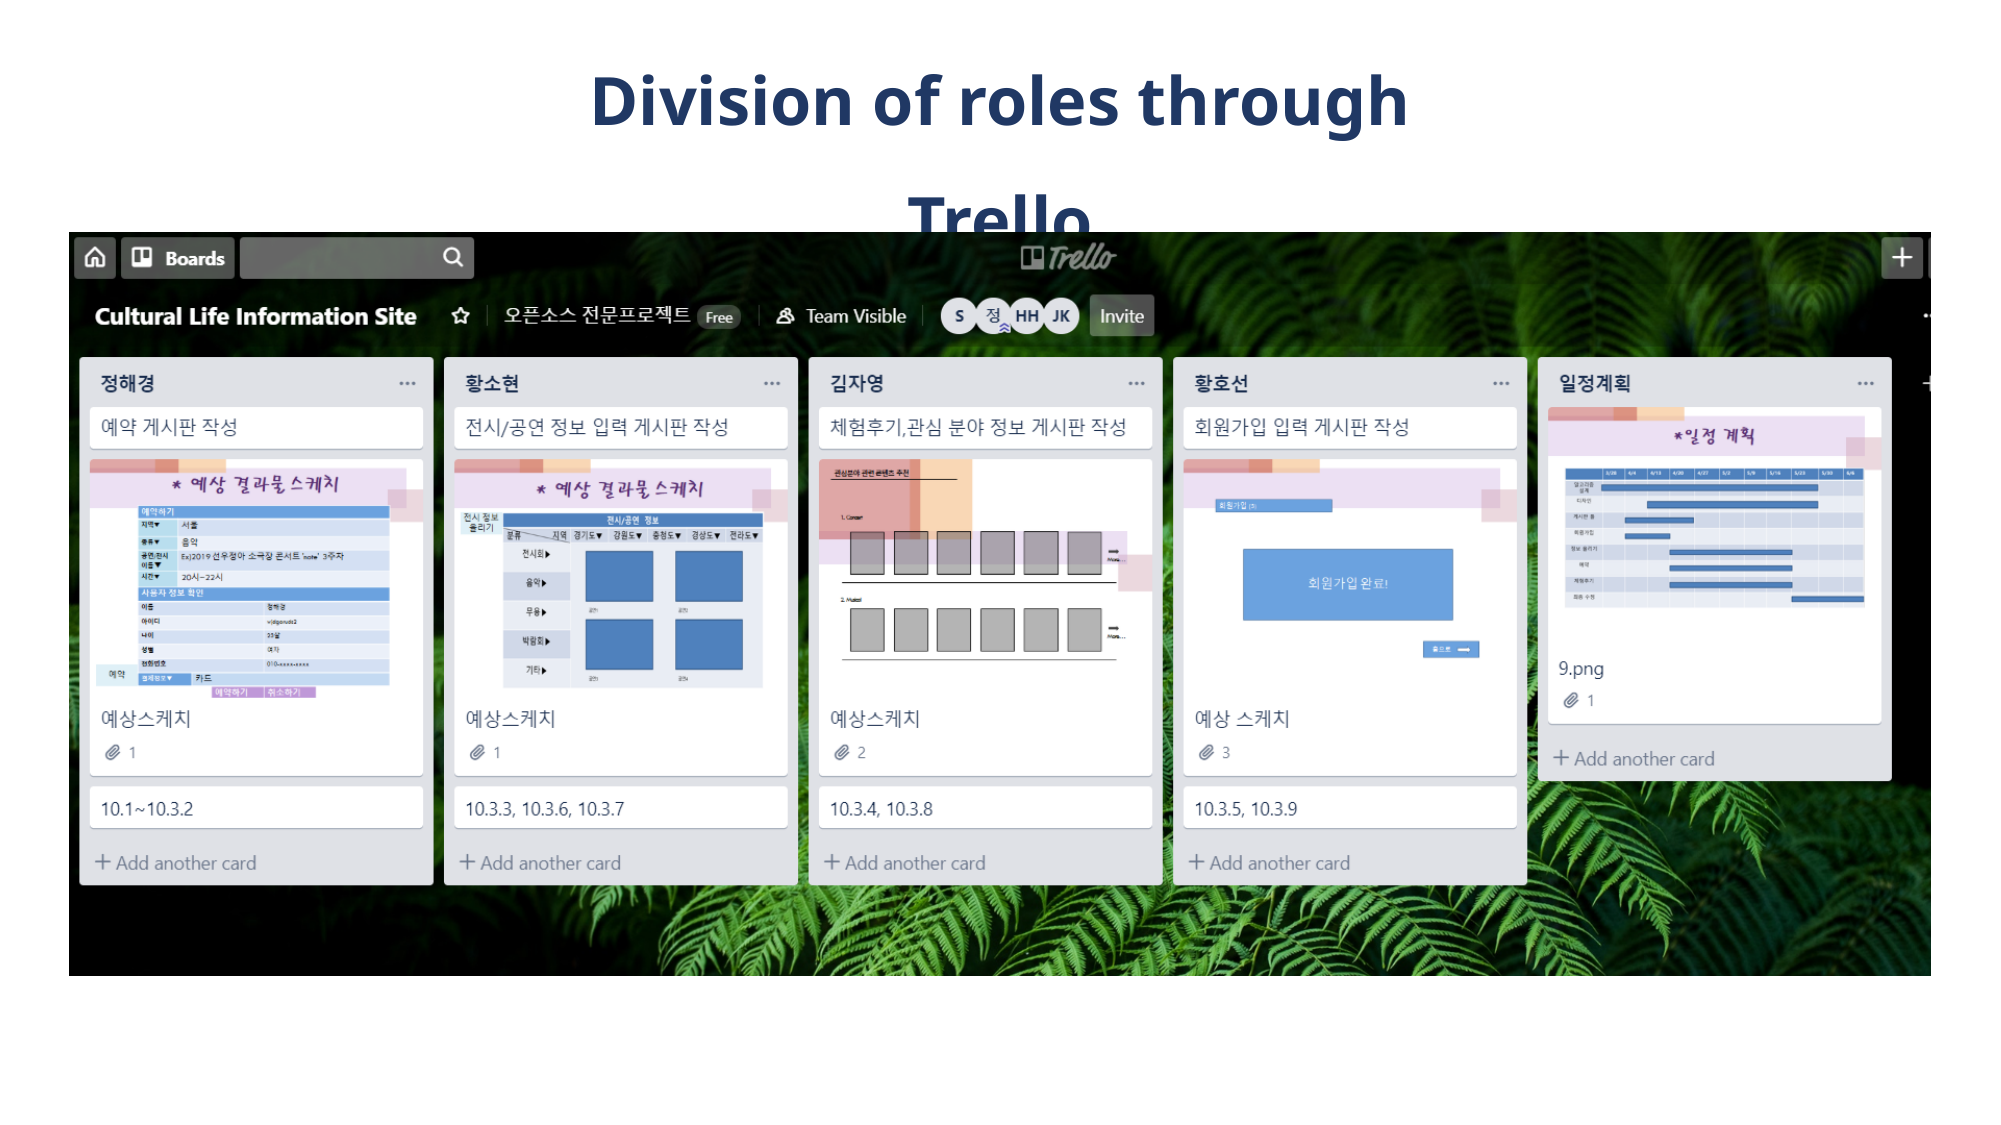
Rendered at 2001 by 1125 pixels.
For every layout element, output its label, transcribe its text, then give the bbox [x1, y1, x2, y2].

text_box Division of roles through Trello [547, 11, 1453, 231]
text_box [49, 151, 1951, 1057]
picture [68, 231, 1931, 976]
